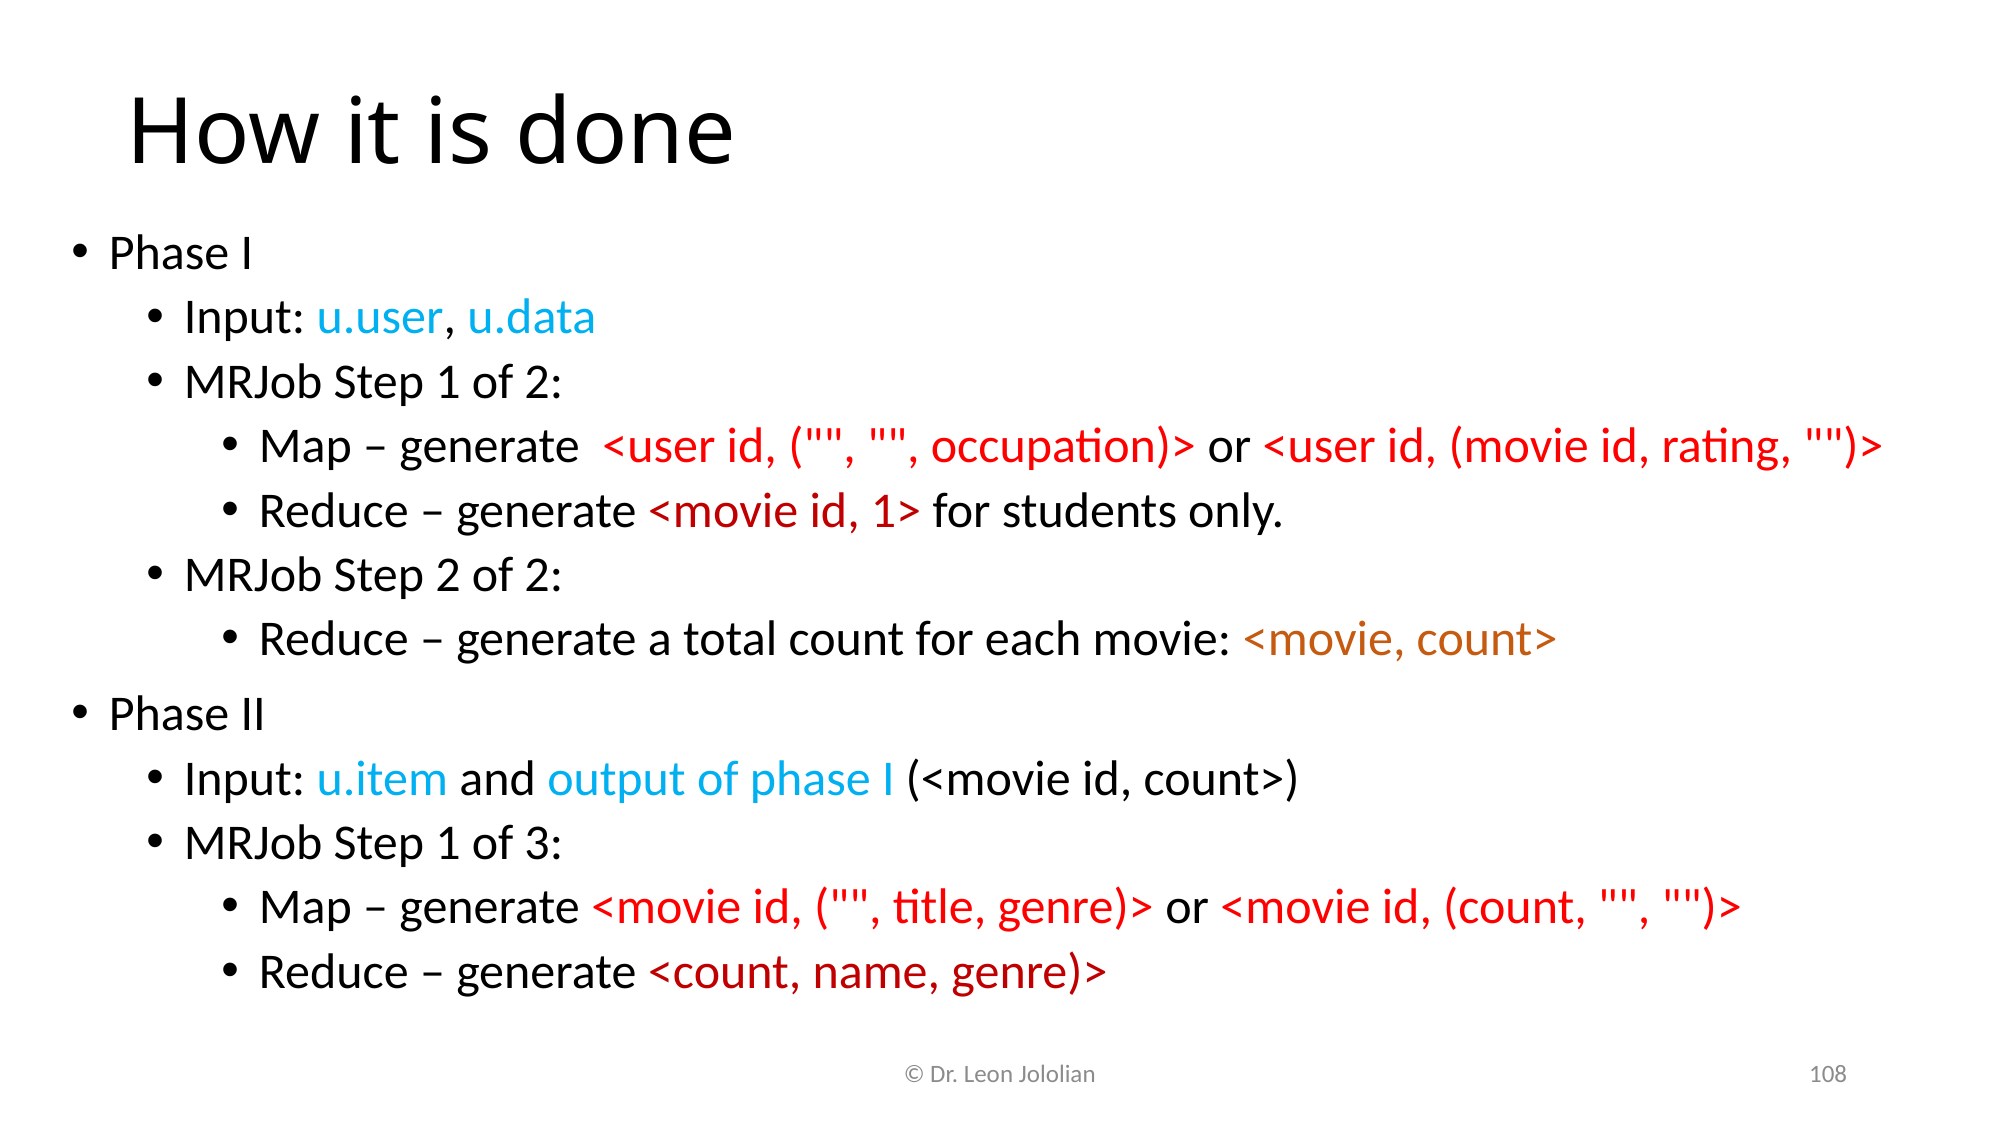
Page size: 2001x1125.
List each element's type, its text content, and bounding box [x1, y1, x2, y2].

footer © Dr. Leon Jololian [662, 1042, 1338, 1103]
slide_number 108 [1412, 1042, 1863, 1103]
list Phase I Input: u.user, u.data MRJob Step 1 of 2: Map – generate <user id, ("", "", occupation)> or <user id, (movie id, rating, "")> Reduce – generate <movie id, 1> for students only. MRJob Step 2 of 2: Reduce – generate a total count for each movie: <movie, count> Phase II Input: u.item and output of phase I (<movie id, count>) MRJob Step 1 of 3: Map – generate <movie id, ("", title, genre)> or <movie id, (count, "", "")> Reduce – generate <count, name, genre)> [56, 218, 1919, 1059]
title How it is done [111, 77, 1837, 192]
